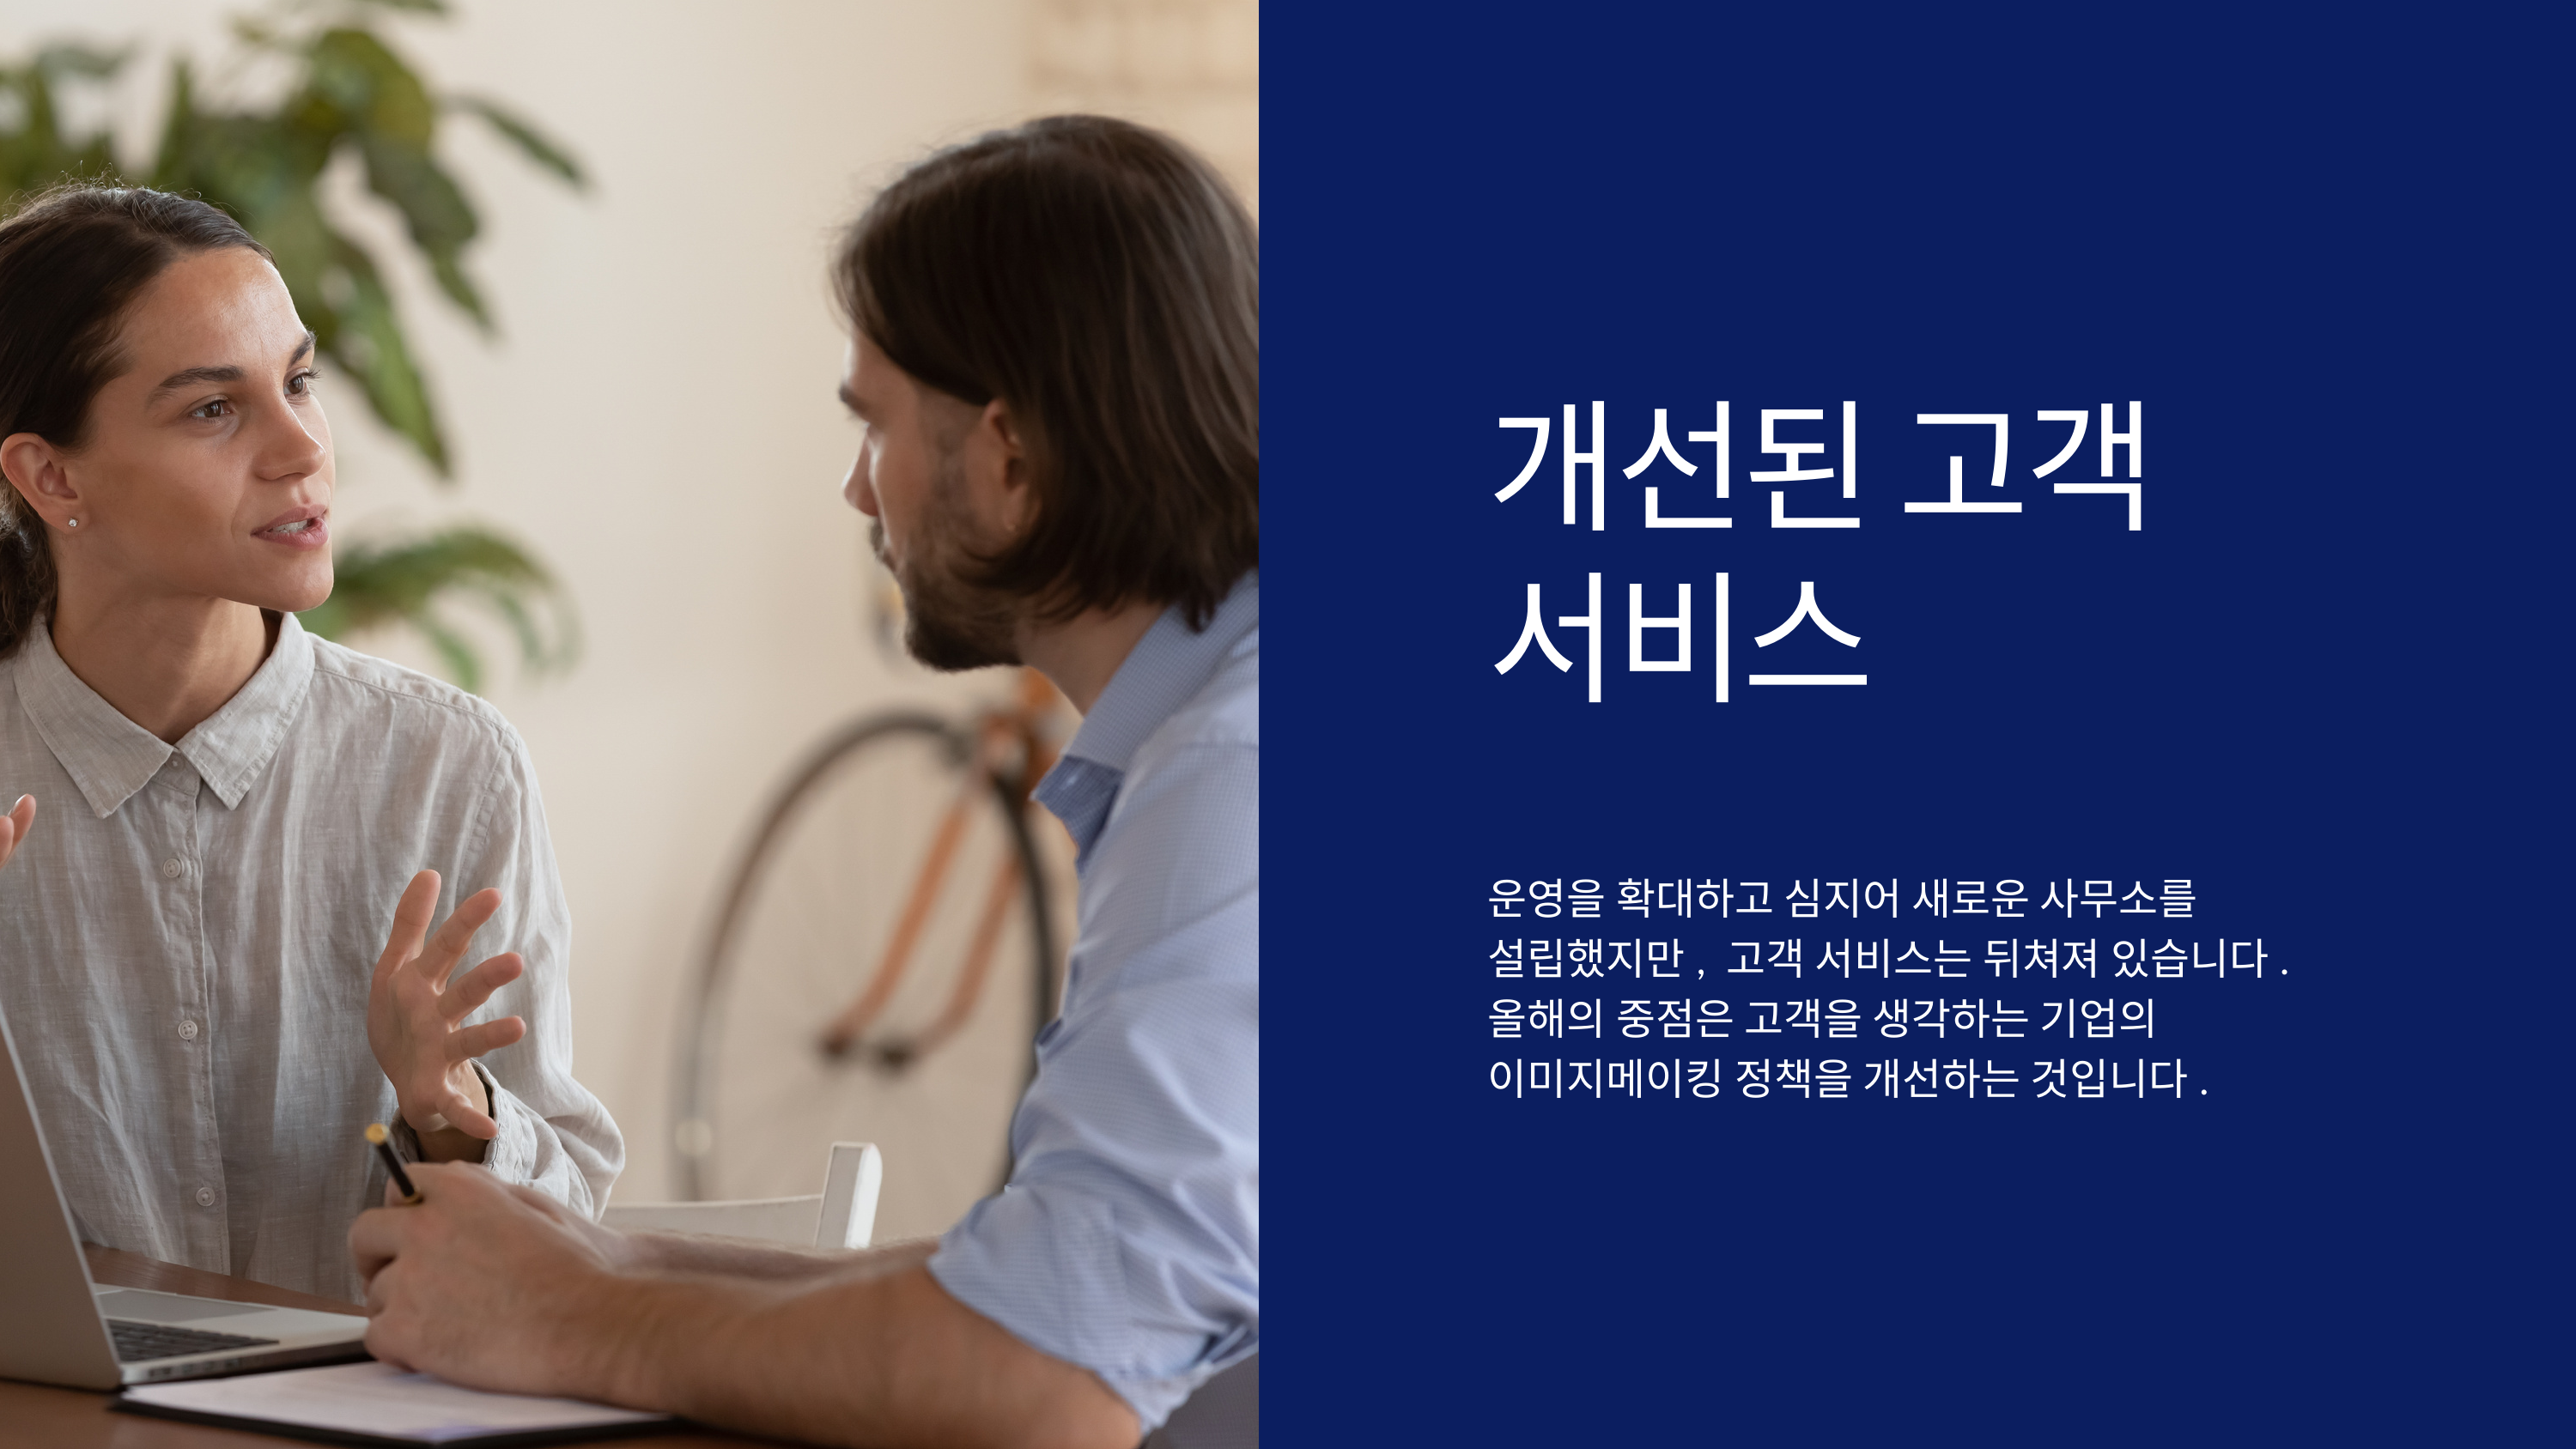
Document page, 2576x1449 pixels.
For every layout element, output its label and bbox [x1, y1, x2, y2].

text_box [1487, 292, 2351, 1125]
picture [0, 0, 1260, 1449]
